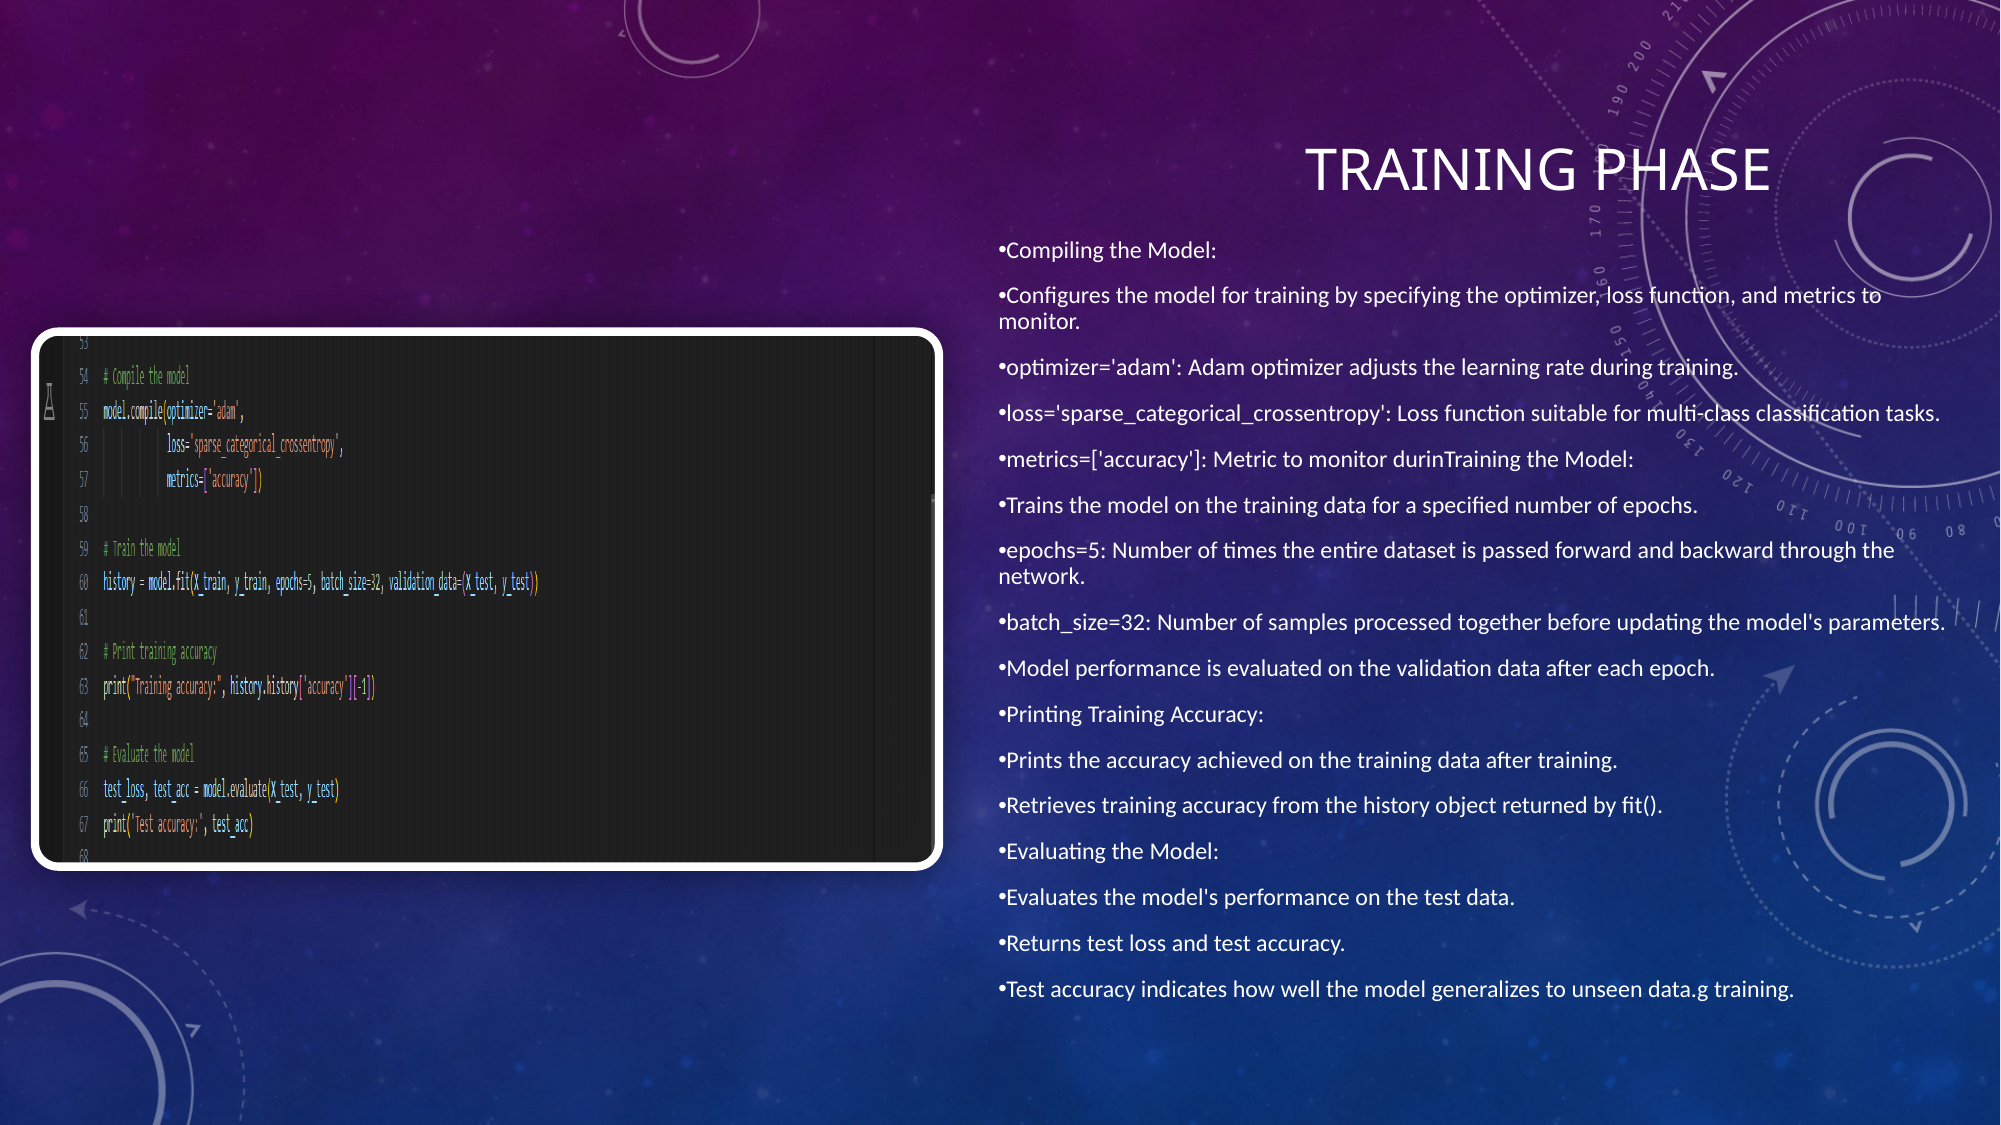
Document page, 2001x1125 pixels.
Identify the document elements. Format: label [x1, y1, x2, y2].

picture [0, 0, 2001, 1125]
list [34, 331, 940, 867]
